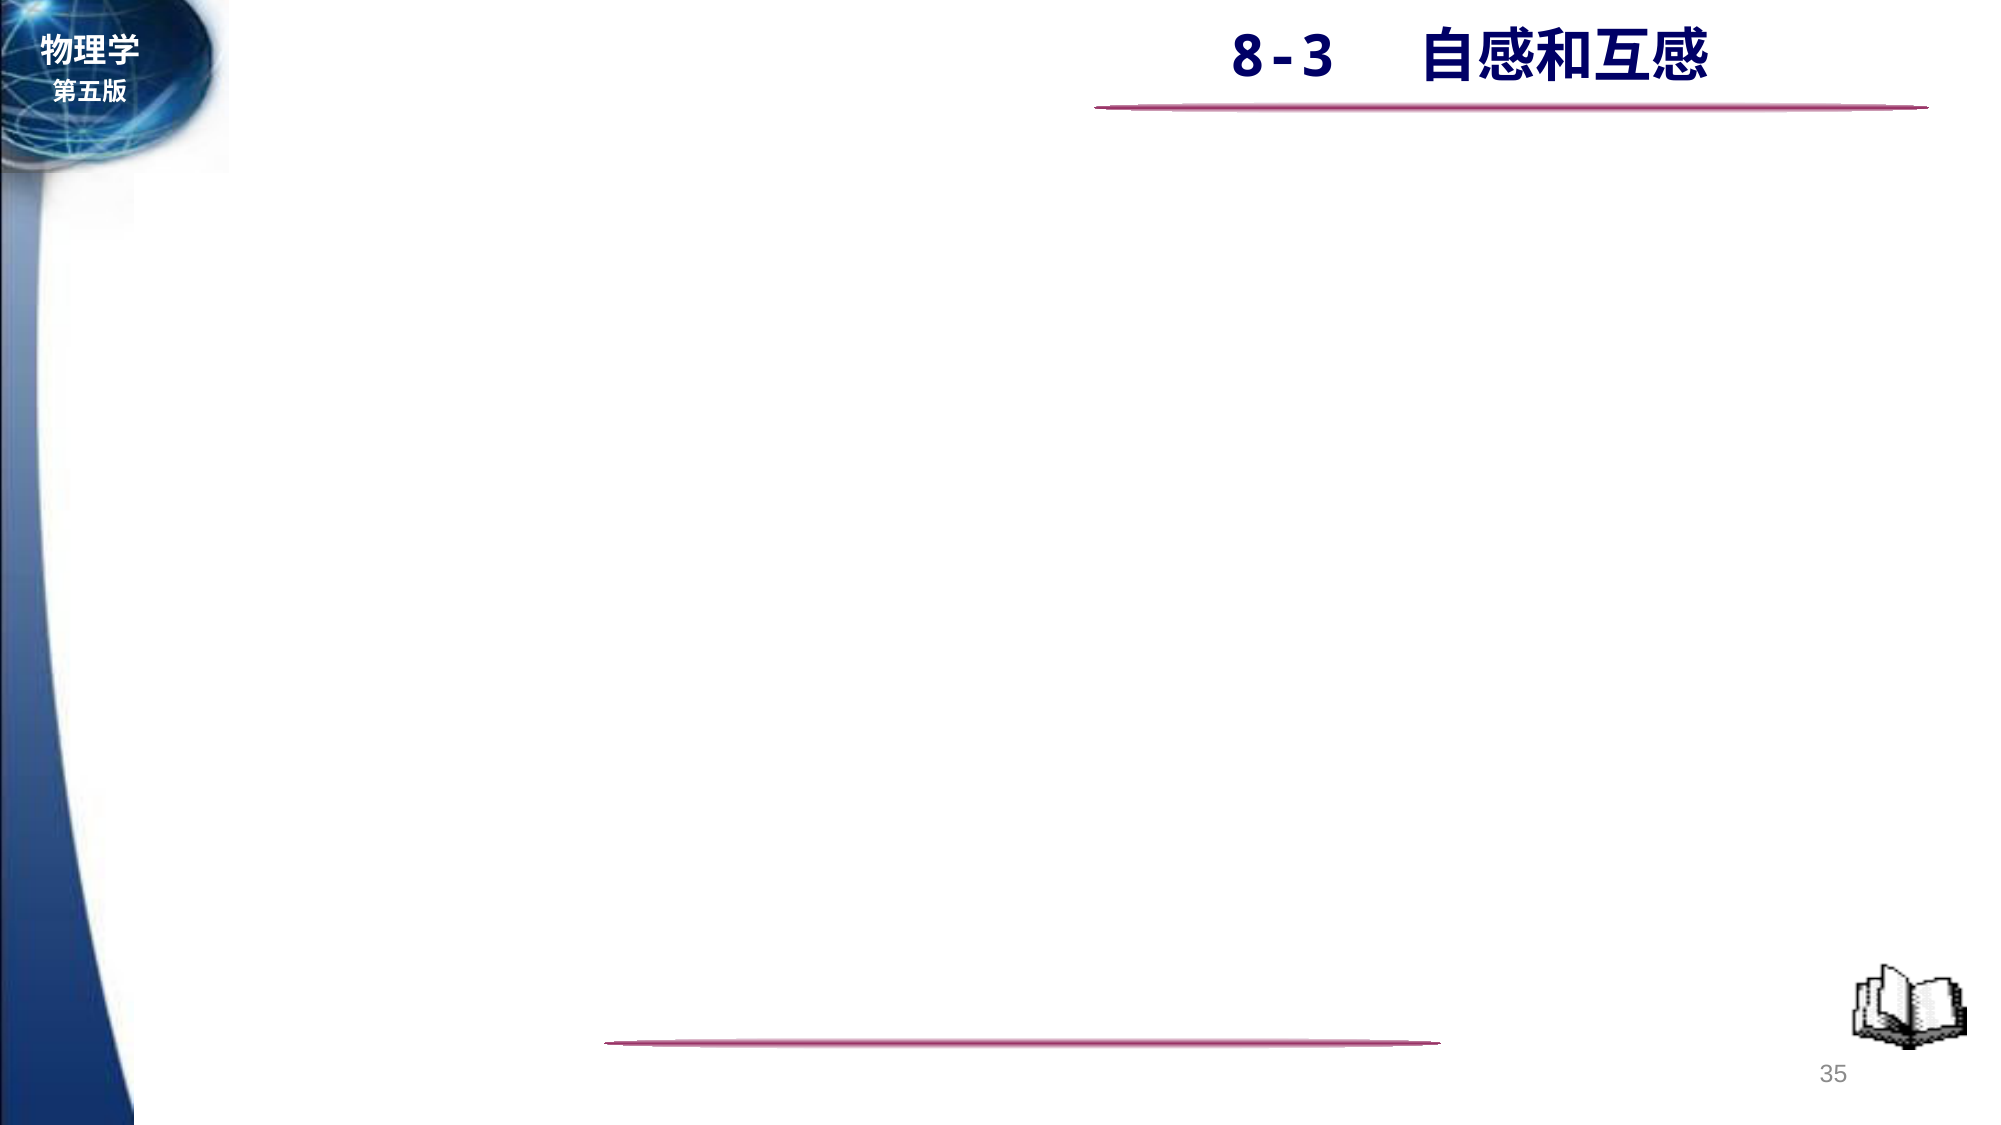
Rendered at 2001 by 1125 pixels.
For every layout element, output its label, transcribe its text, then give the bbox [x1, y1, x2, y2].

picture [1850, 962, 1967, 1050]
picture [0, 0, 229, 1125]
slide_number 35 [1412, 1042, 1863, 1103]
